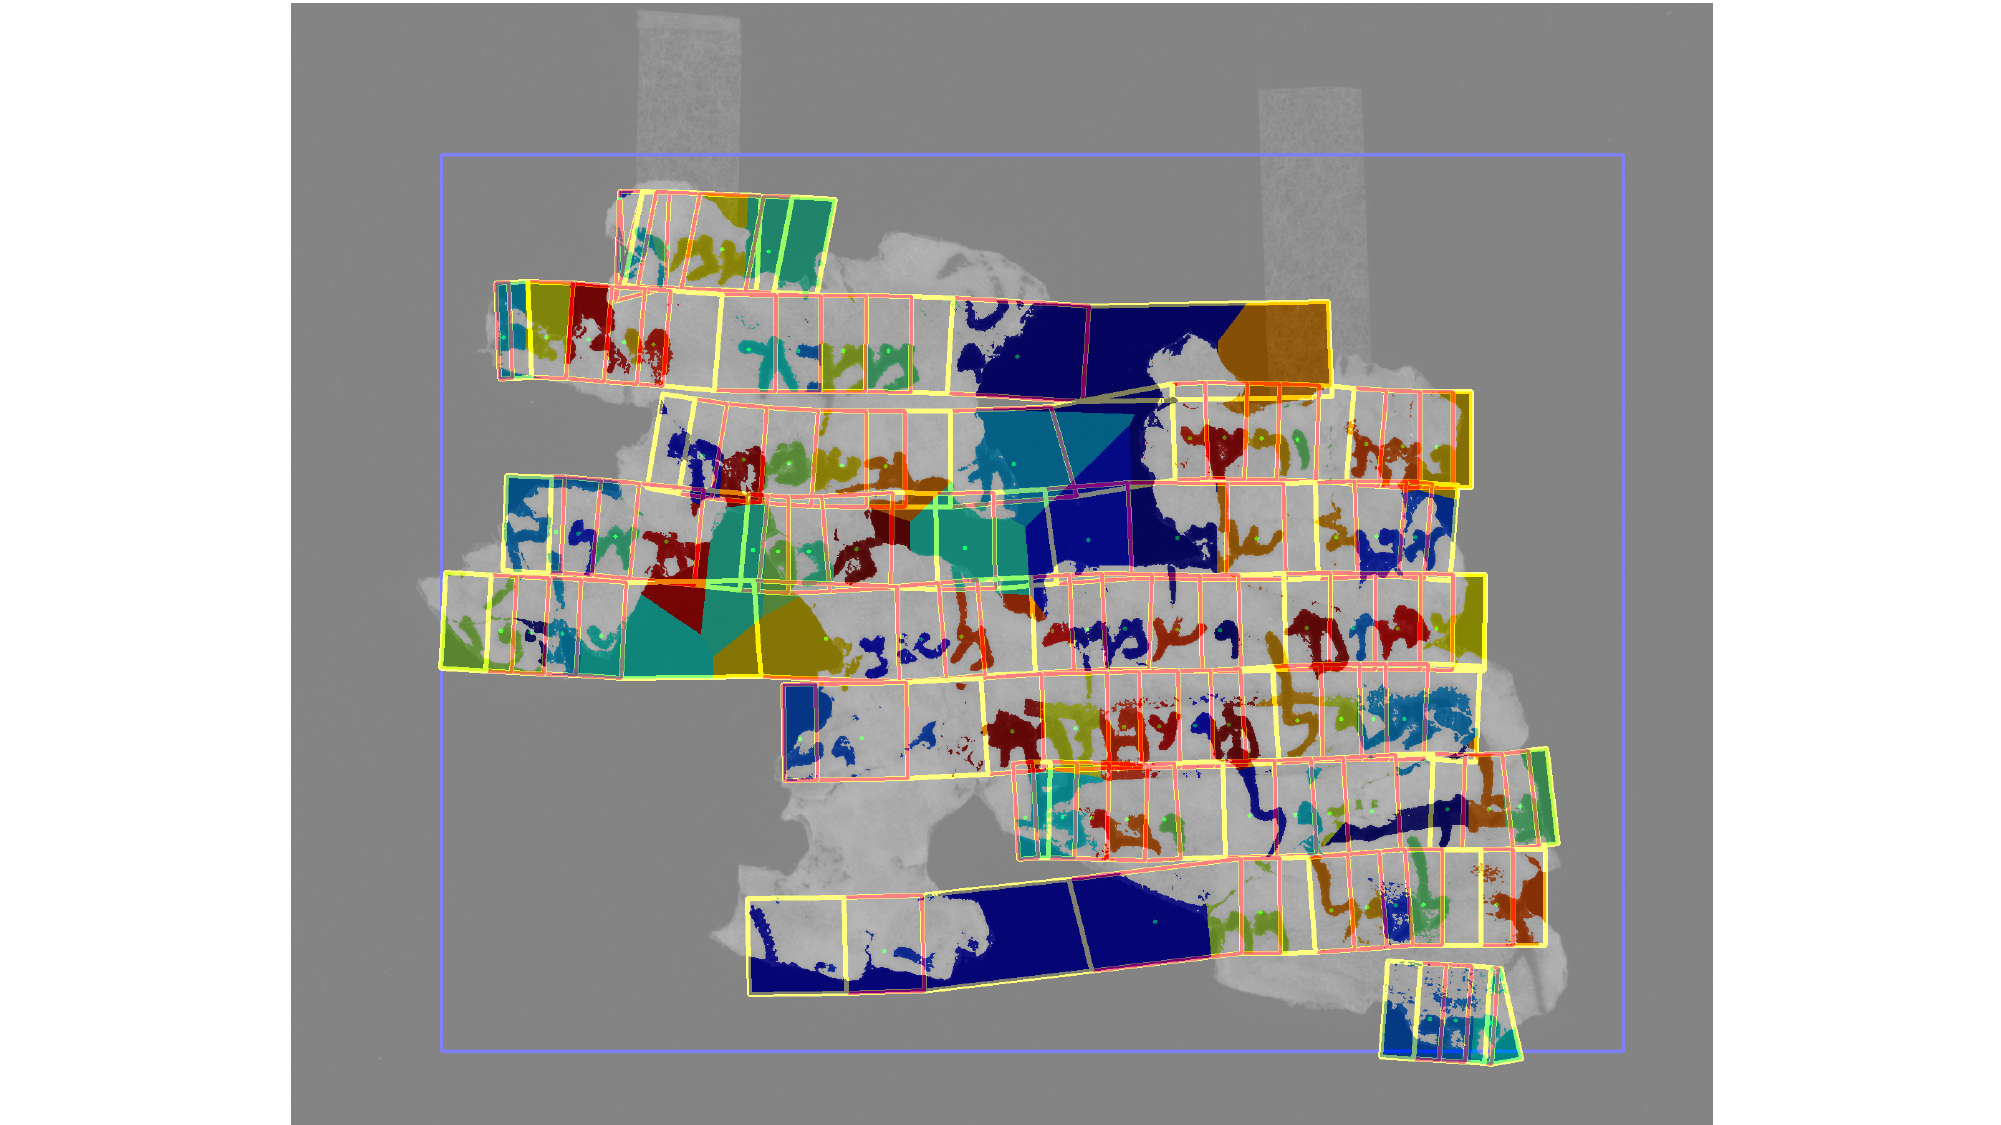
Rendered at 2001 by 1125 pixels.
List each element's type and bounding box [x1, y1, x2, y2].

picture [291, 3, 1713, 1125]
